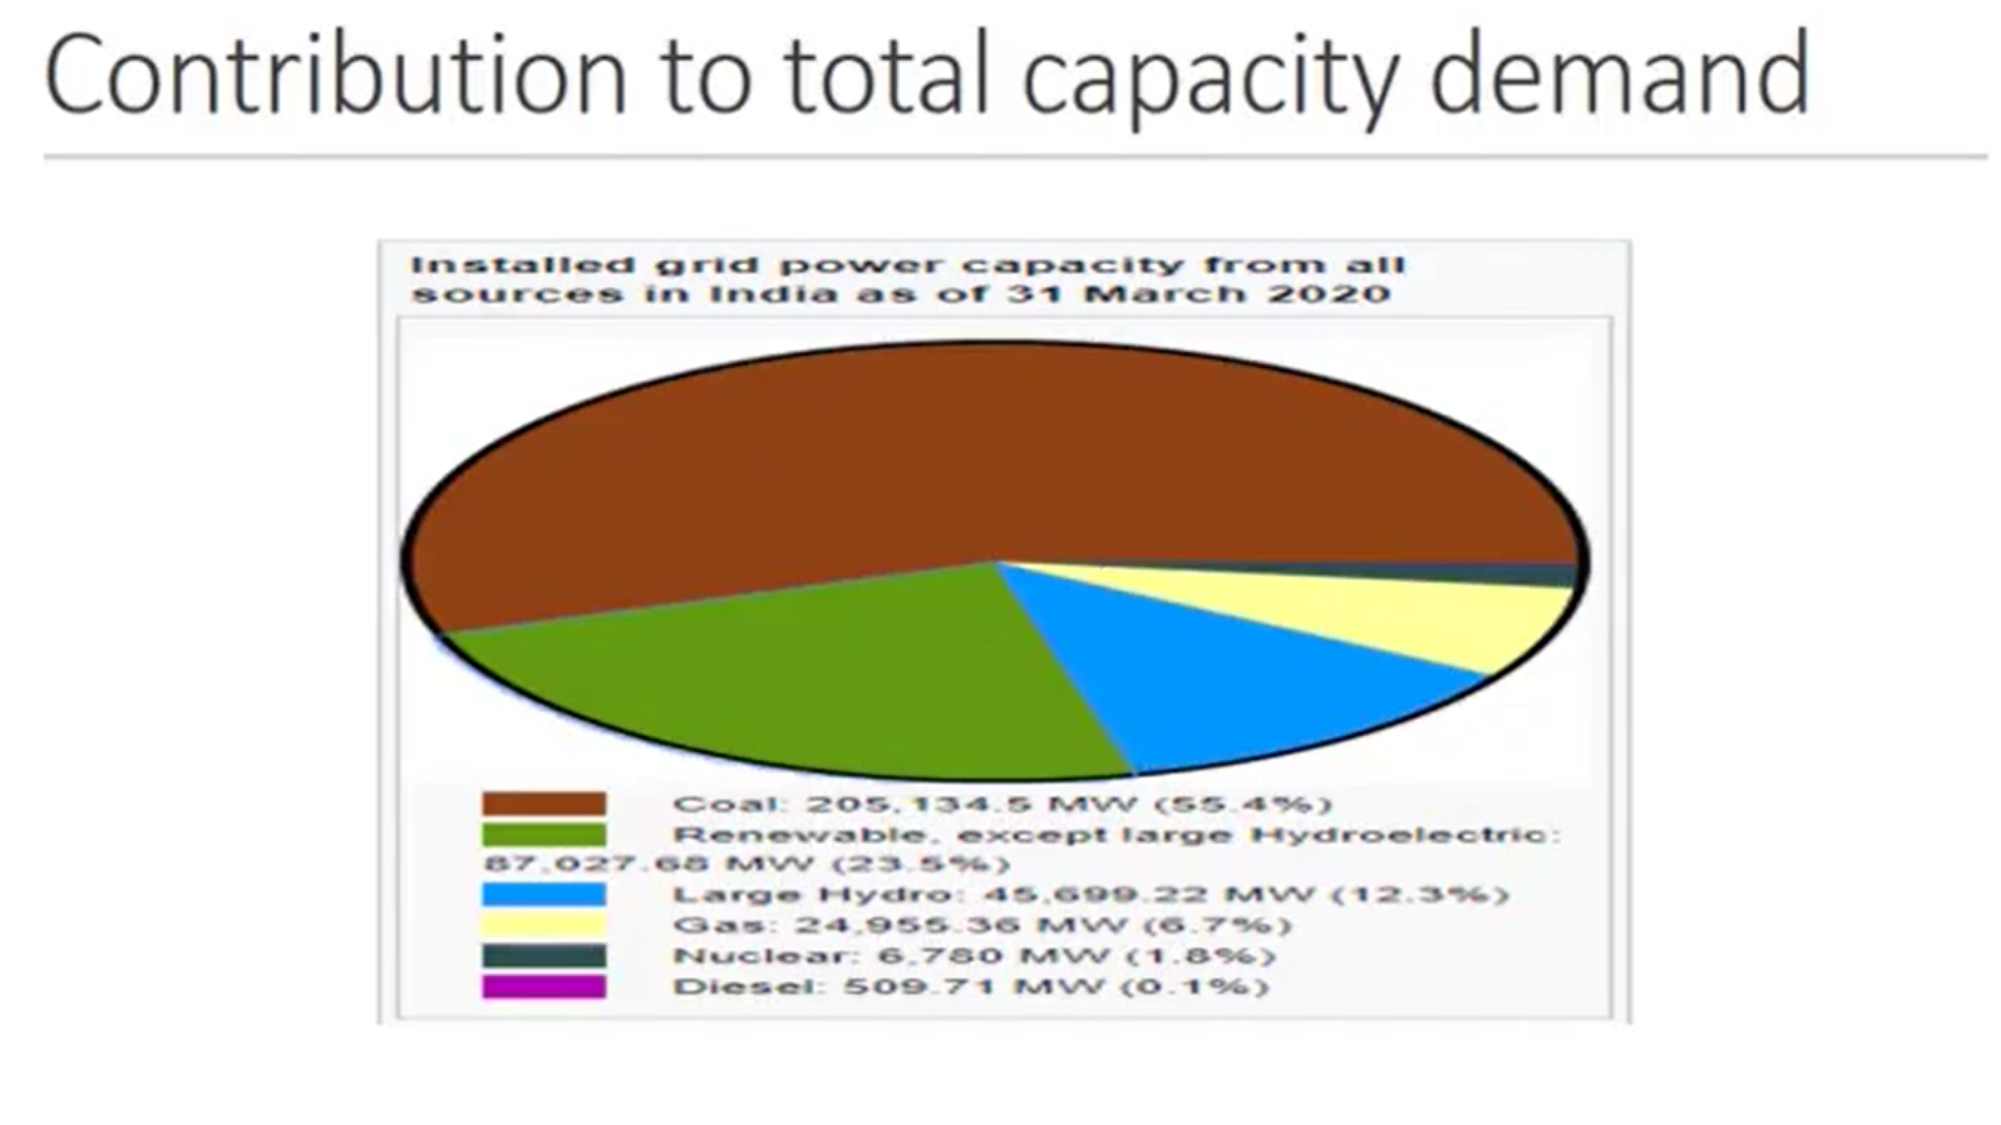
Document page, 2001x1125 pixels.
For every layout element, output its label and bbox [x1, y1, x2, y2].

list [0, 0, 1999, 1100]
